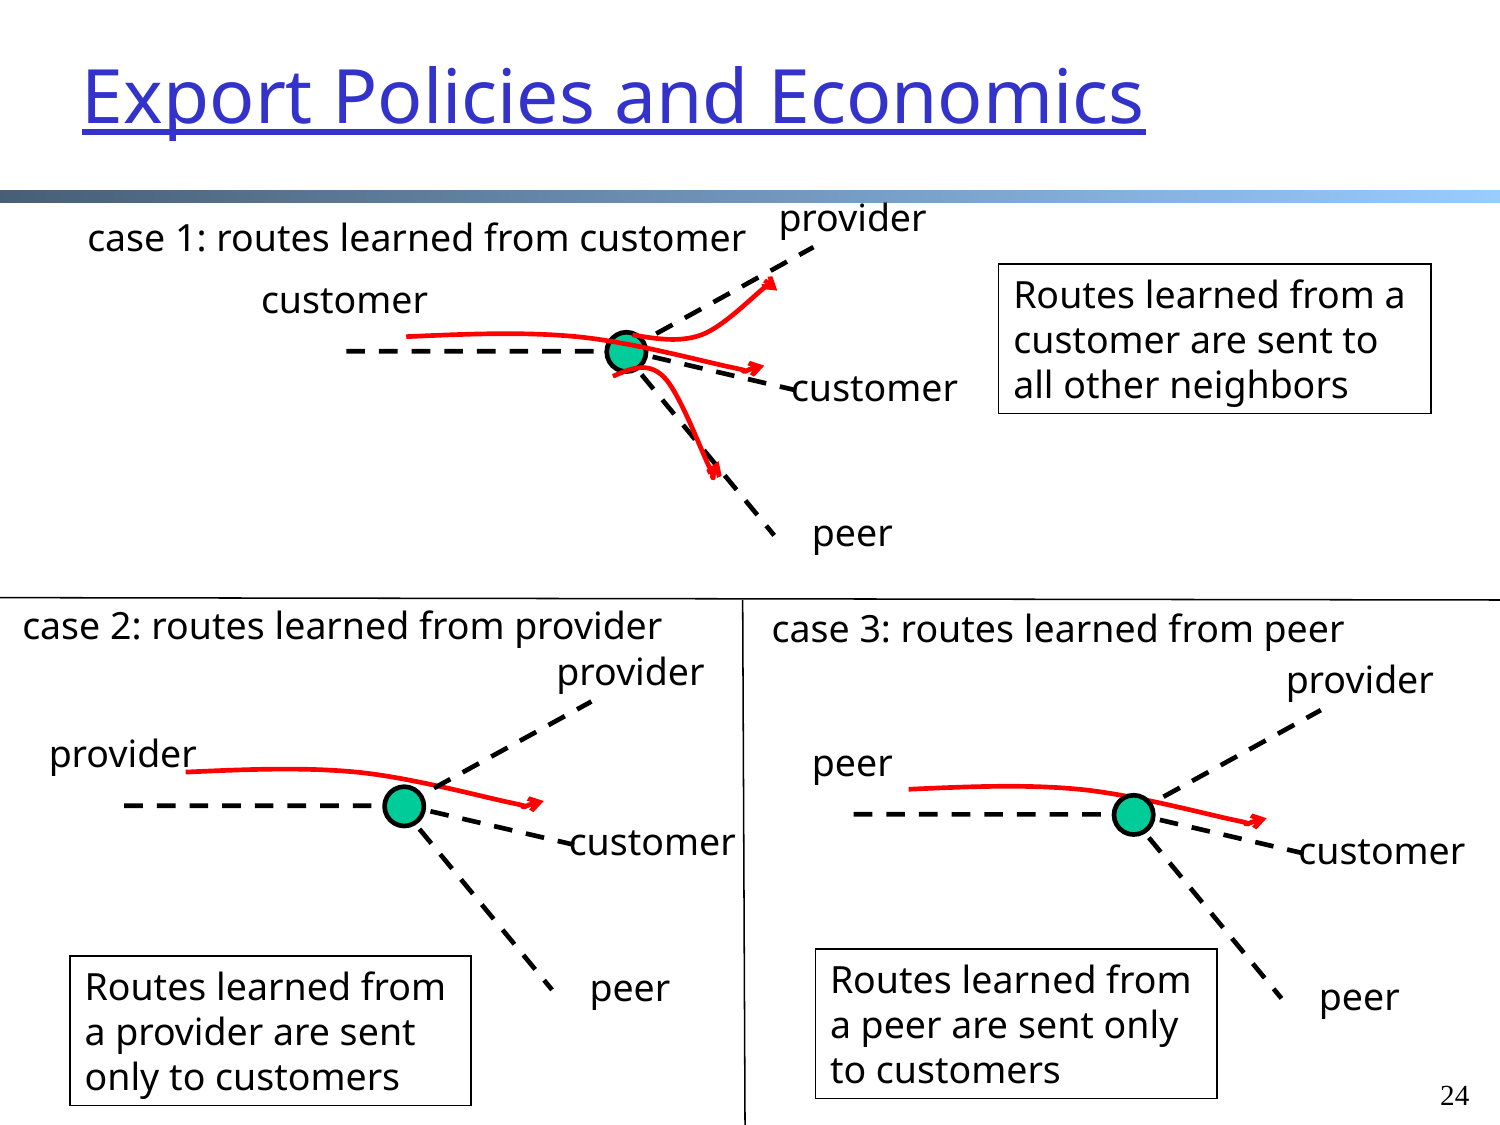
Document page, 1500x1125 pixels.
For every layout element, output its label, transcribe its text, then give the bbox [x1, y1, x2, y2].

text_box case 2: routes learned from provider [7, 594, 679, 655]
text_box Routes learned from a customer are sent to all other neighbors [998, 263, 1431, 414]
text_box case 3: routes learned from peer [756, 597, 1361, 658]
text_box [34, 640, 749, 1017]
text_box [248, 185, 972, 563]
text_box Routes learned from a peer are sent only to customers [815, 1034, 1217, 1099]
text_box Export Policies and Economics [67, 0, 1343, 188]
text_box [1424, 190, 1428, 203]
text_box case 1: routes learned from customer [72, 206, 243, 267]
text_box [797, 648, 1479, 1026]
text_box 24 [1424, 1068, 1500, 1125]
text_box Routes learned from a provider are sent only to customers [69, 1025, 472, 1106]
